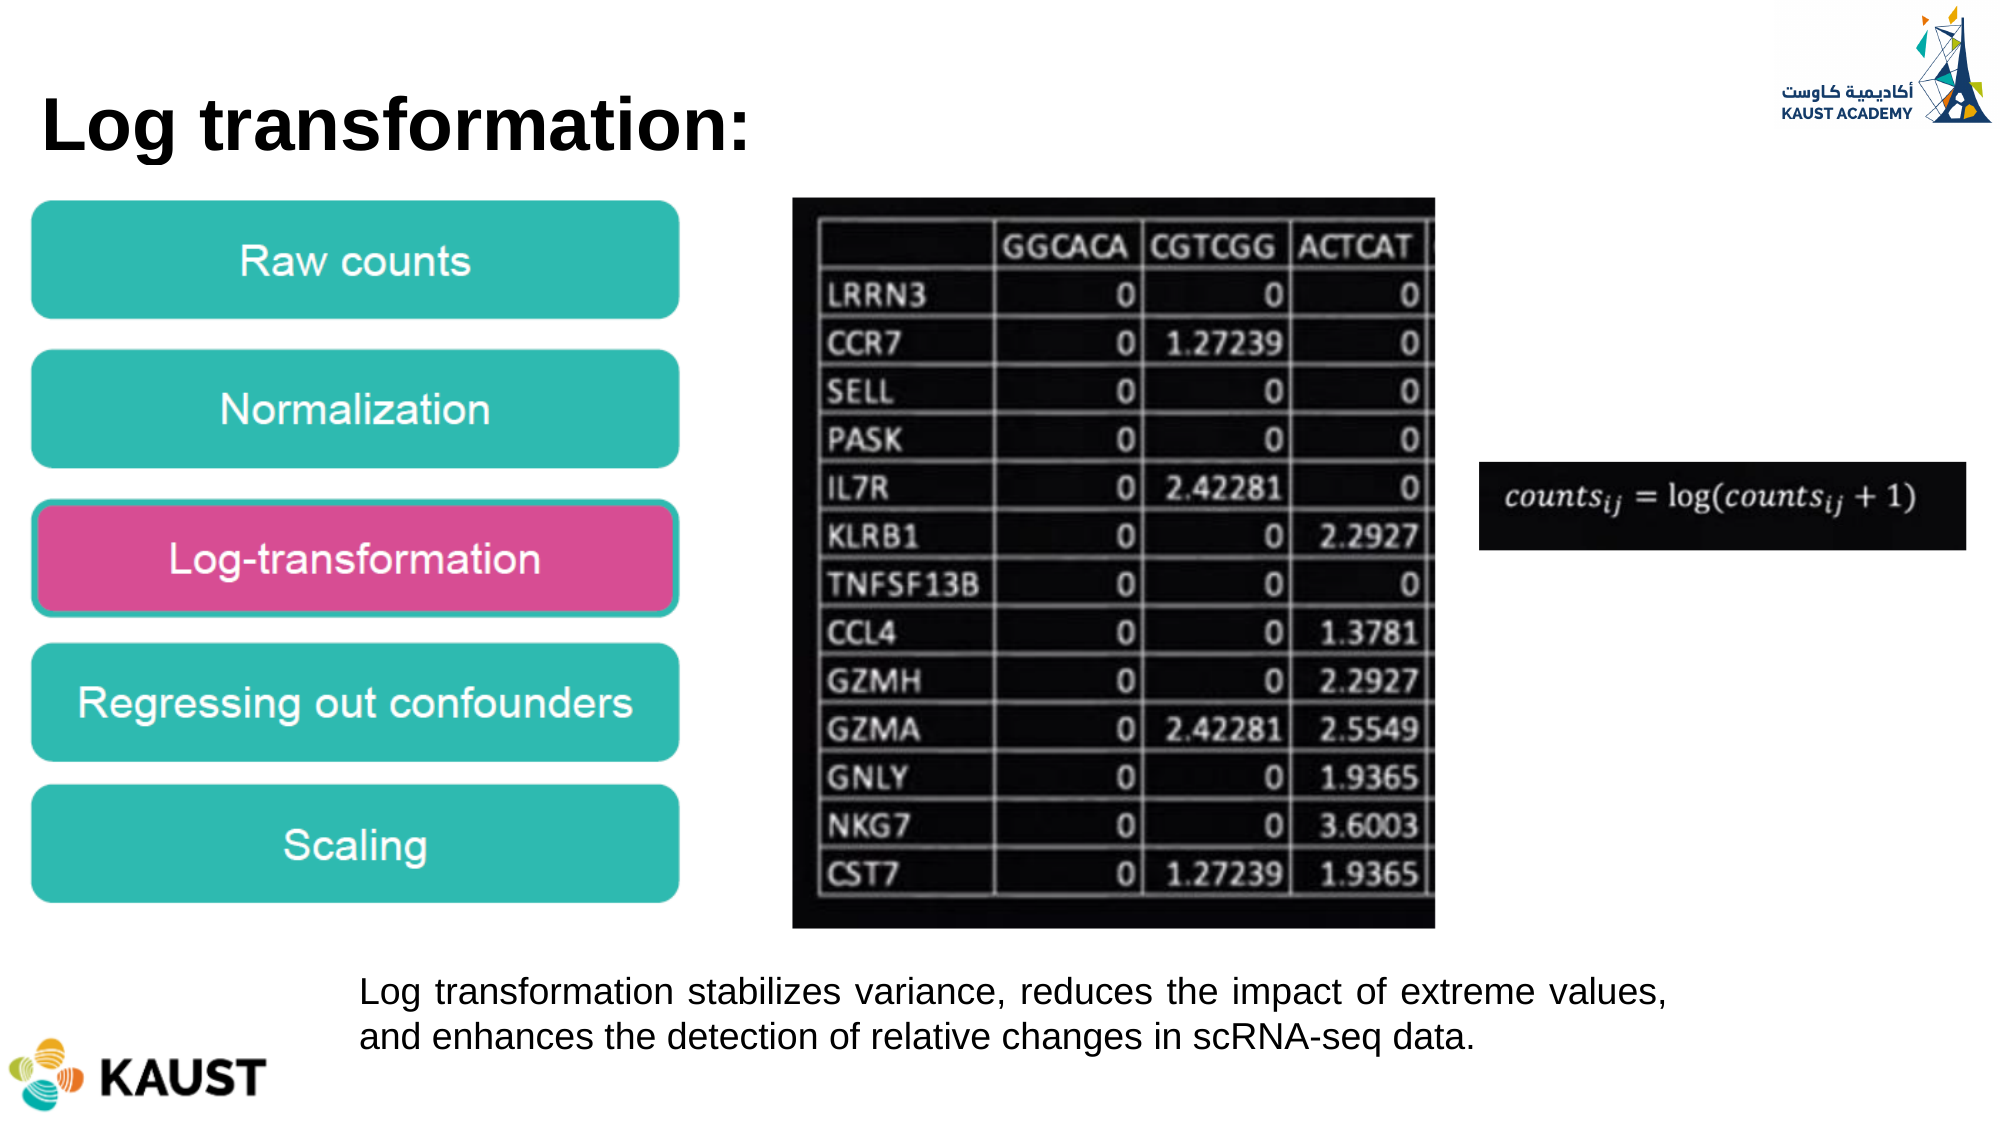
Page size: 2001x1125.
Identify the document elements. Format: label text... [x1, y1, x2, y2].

picture [1, 1028, 277, 1123]
title Log transformation: [26, 32, 1866, 221]
text_box Log transformation stabilizes variance, reduces the impact of extreme values, and enhances the detection of relative changes in scRNA-seq data. [344, 959, 1683, 1065]
picture [1774, 0, 2000, 129]
picture [25, 164, 1451, 944]
picture [1478, 452, 1975, 558]
